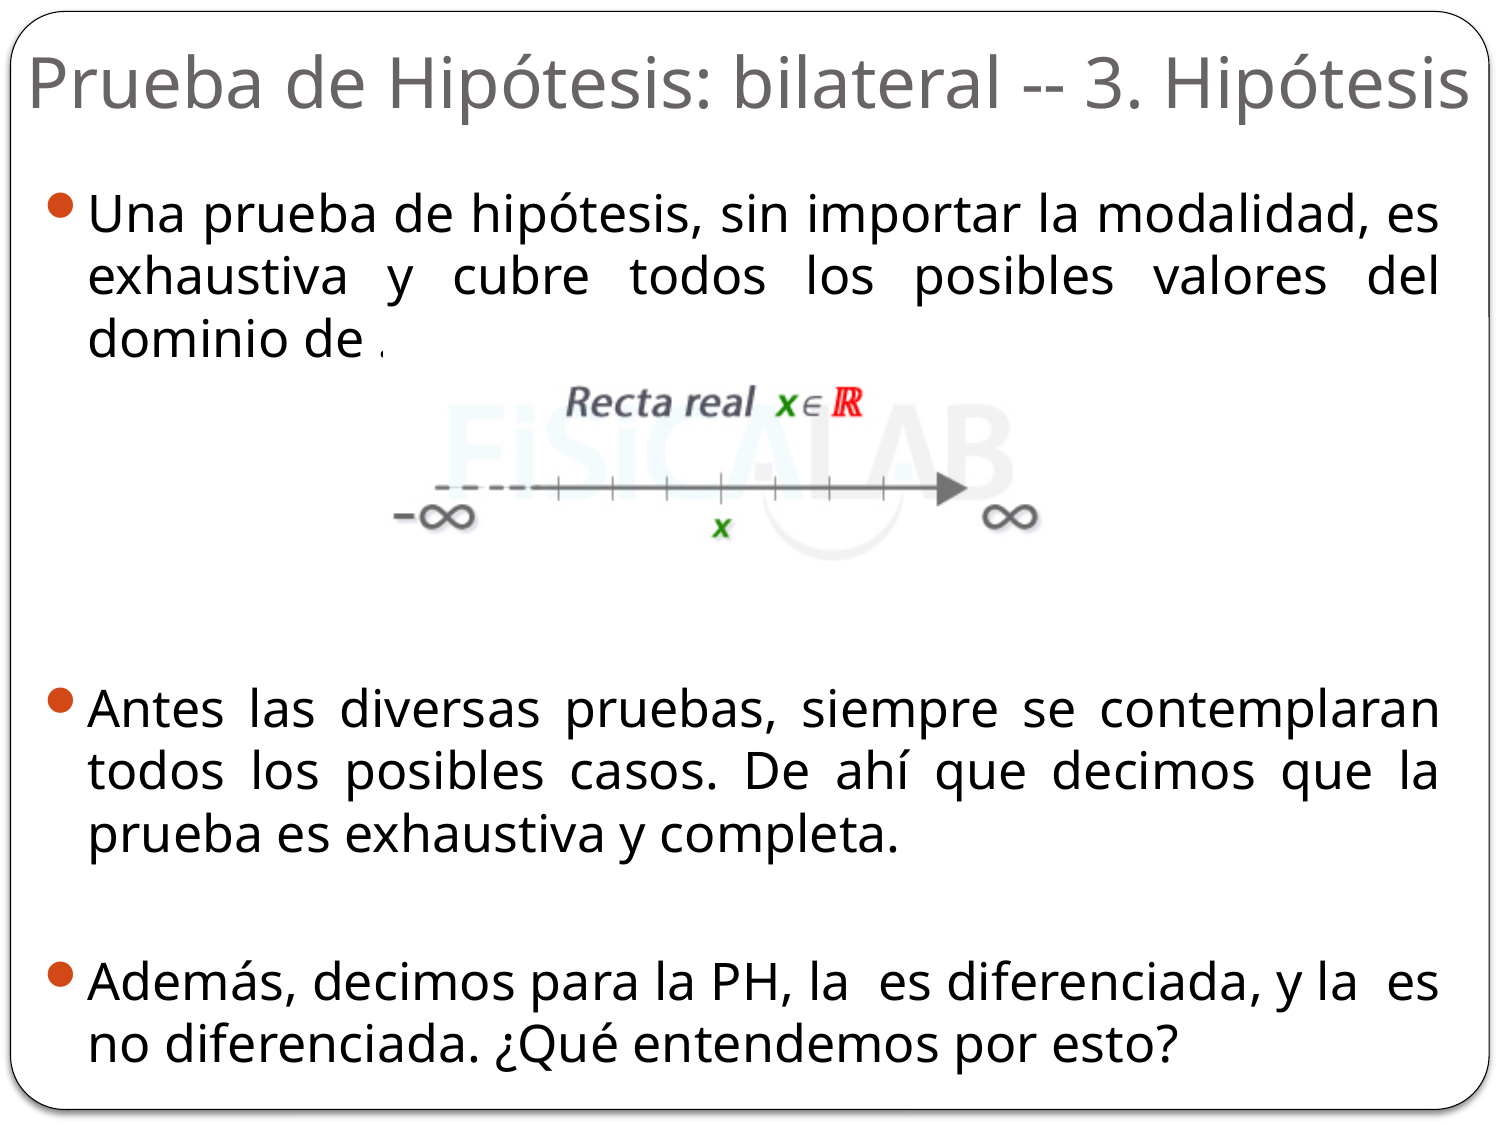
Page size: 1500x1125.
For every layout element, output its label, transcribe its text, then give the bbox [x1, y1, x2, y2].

text_box Prueba de Hipótesis: bilateral -- 3. Hipótesis [0, 7, 1500, 138]
picture [383, 326, 1070, 615]
